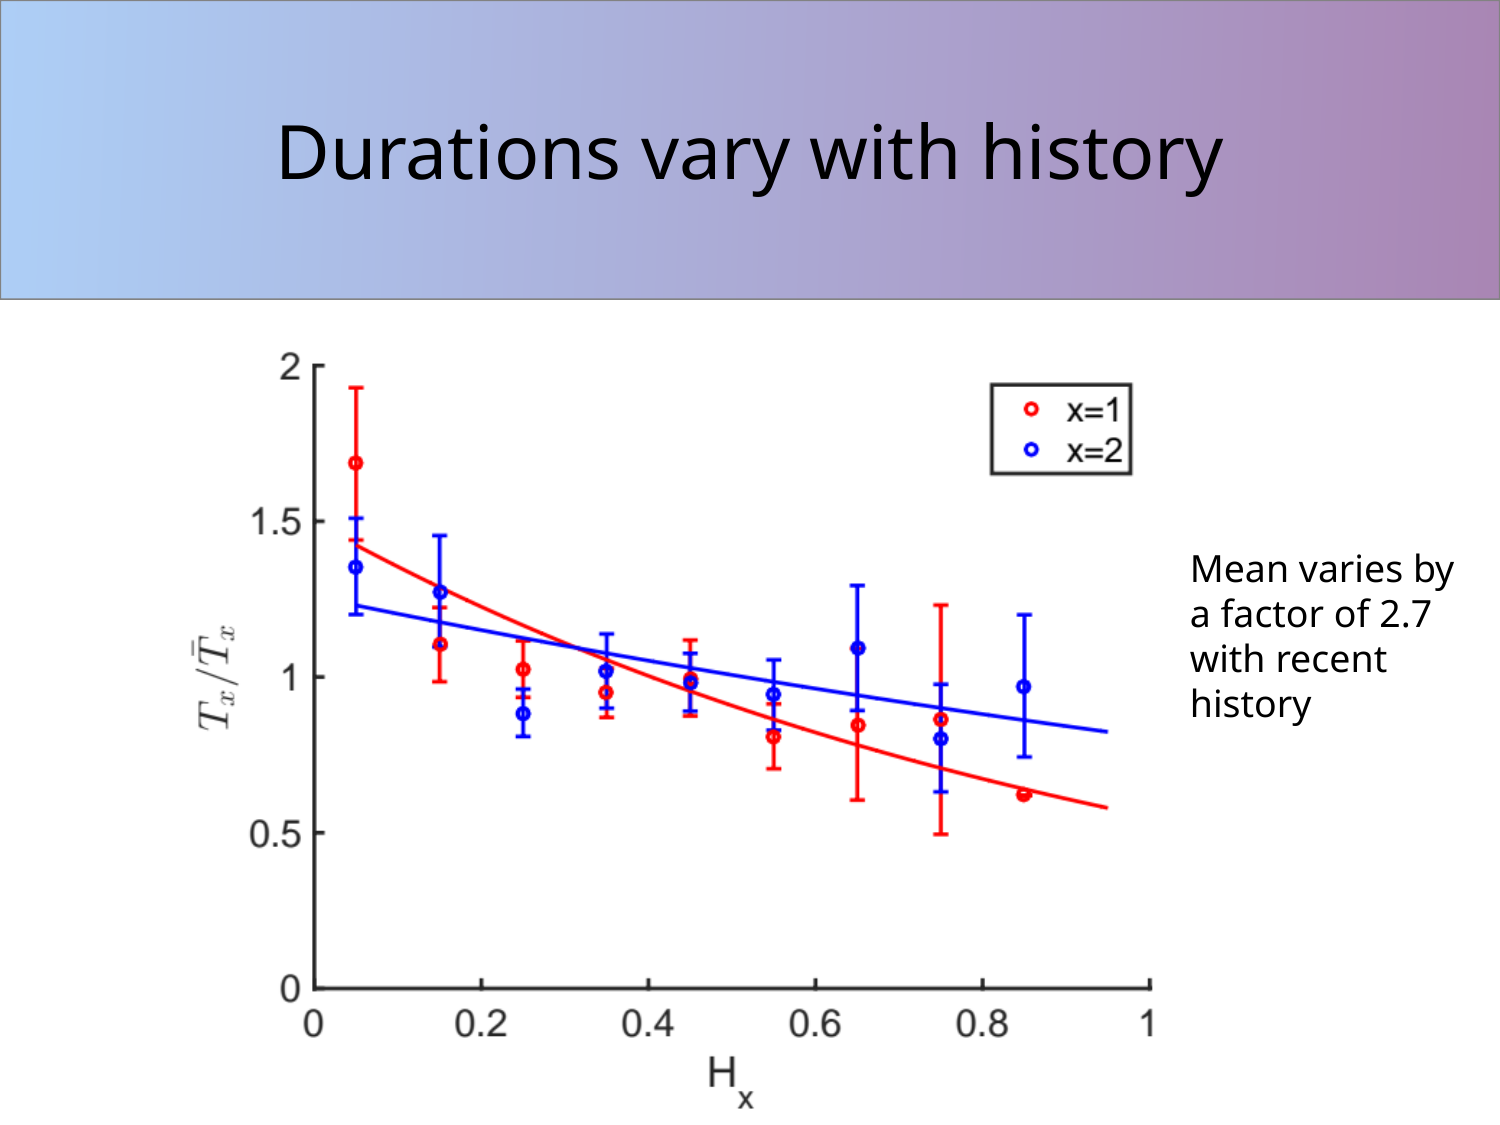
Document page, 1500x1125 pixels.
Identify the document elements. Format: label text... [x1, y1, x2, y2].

picture [174, 305, 1251, 1113]
title Durations vary with history [0, 0, 1500, 300]
text_box Mean varies by a factor of 2.7 with recent history [1254, 537, 1475, 733]
